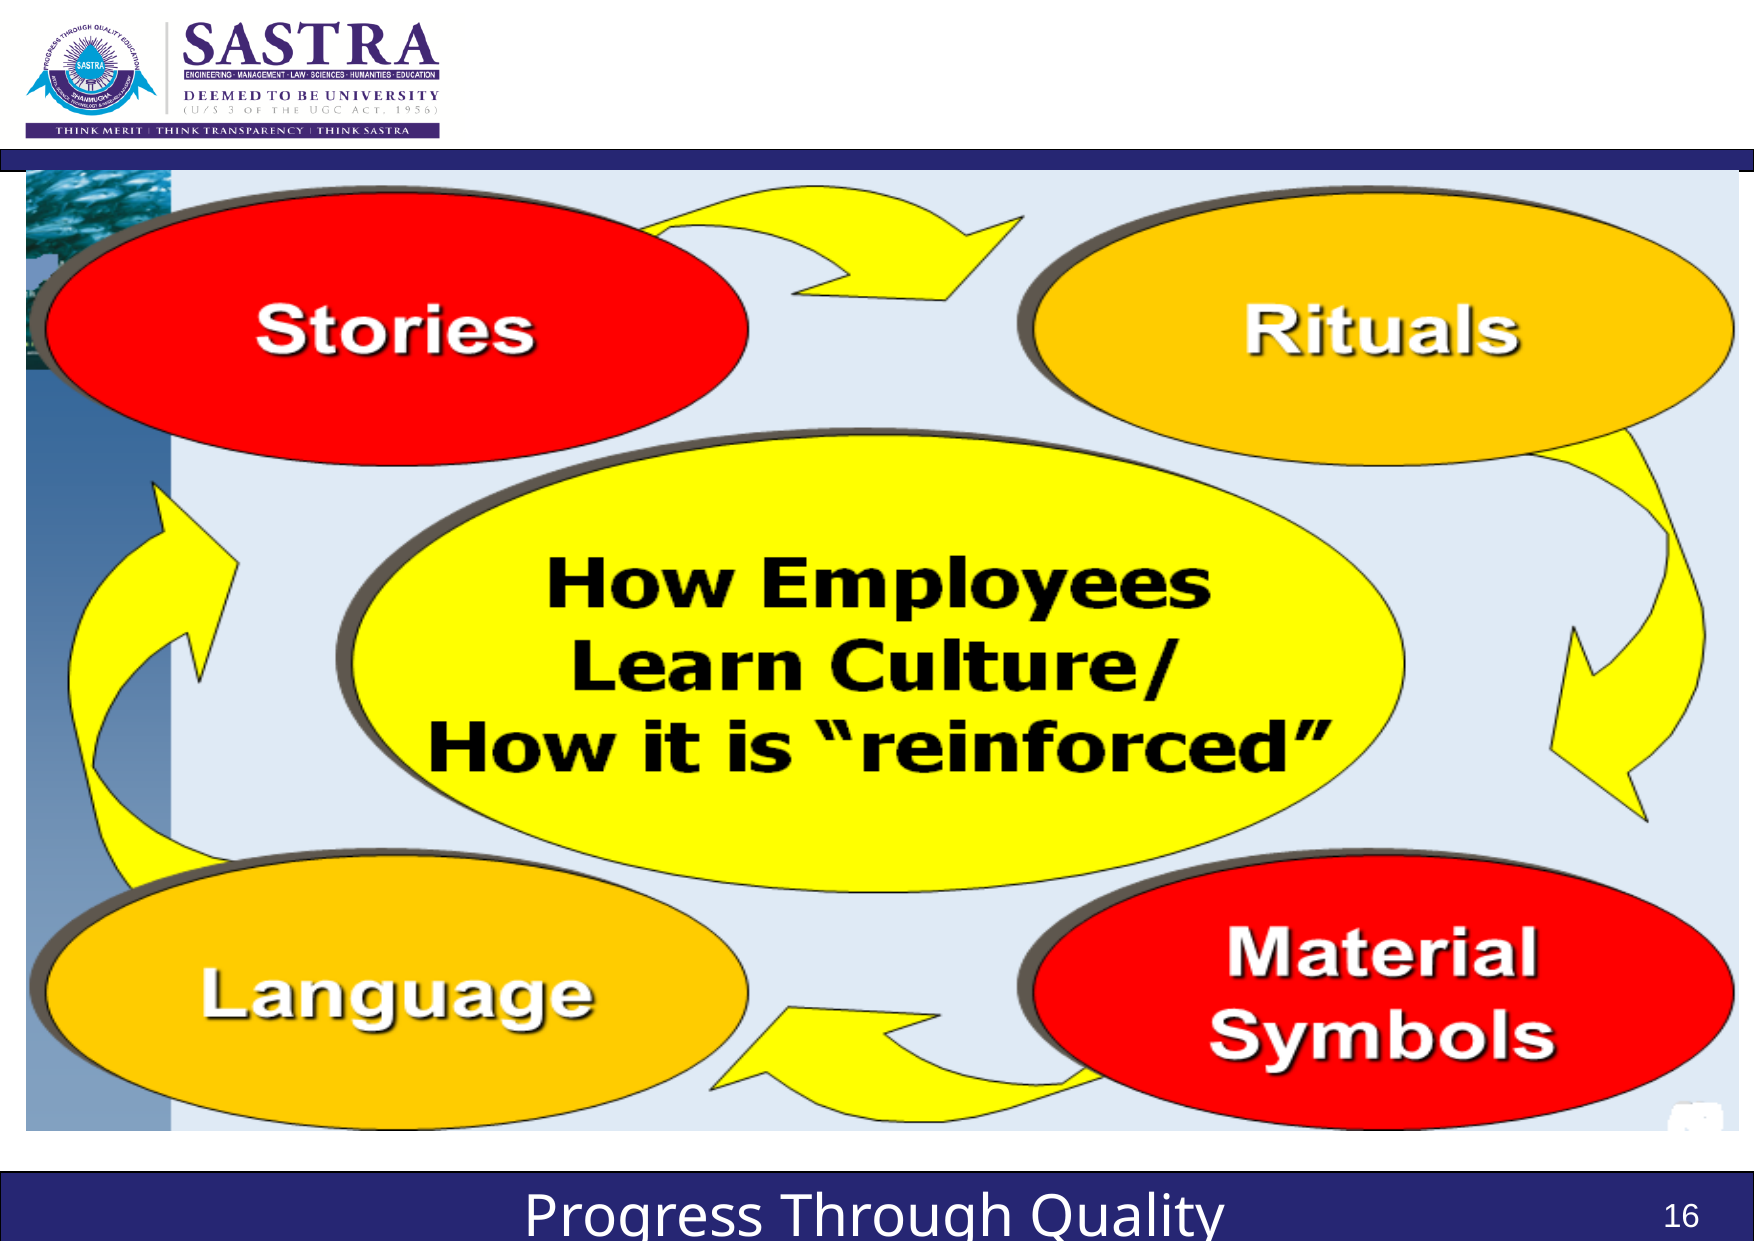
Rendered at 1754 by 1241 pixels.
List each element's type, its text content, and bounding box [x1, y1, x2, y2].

picture [0, 13, 465, 146]
slide_number 16 [1307, 1184, 1718, 1237]
picture [26, 169, 1740, 1132]
